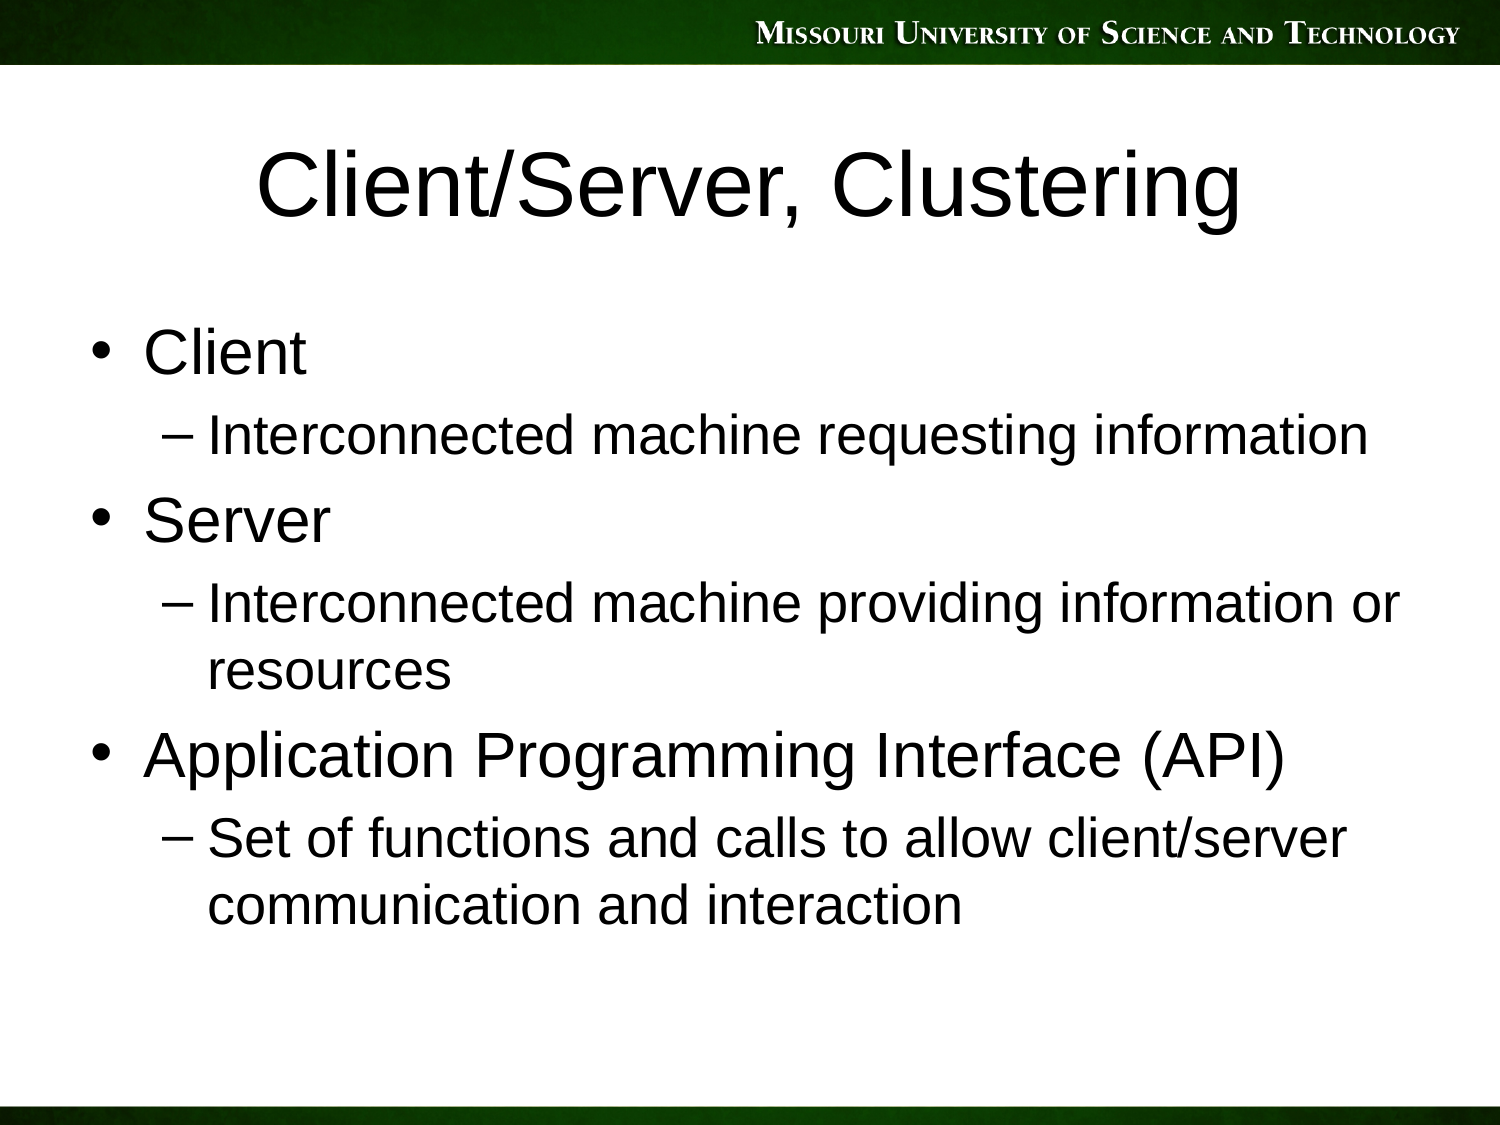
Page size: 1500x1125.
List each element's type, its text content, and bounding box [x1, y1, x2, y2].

list Client Interconnected machine requesting information Server Interconnected machine providing information or resources Application Programming Interface (API) Set of functions and calls to allow client/server communication and interaction [75, 303, 1425, 996]
picture [0, 0, 1500, 1125]
title Client/Server, Clustering [75, 85, 1425, 274]
